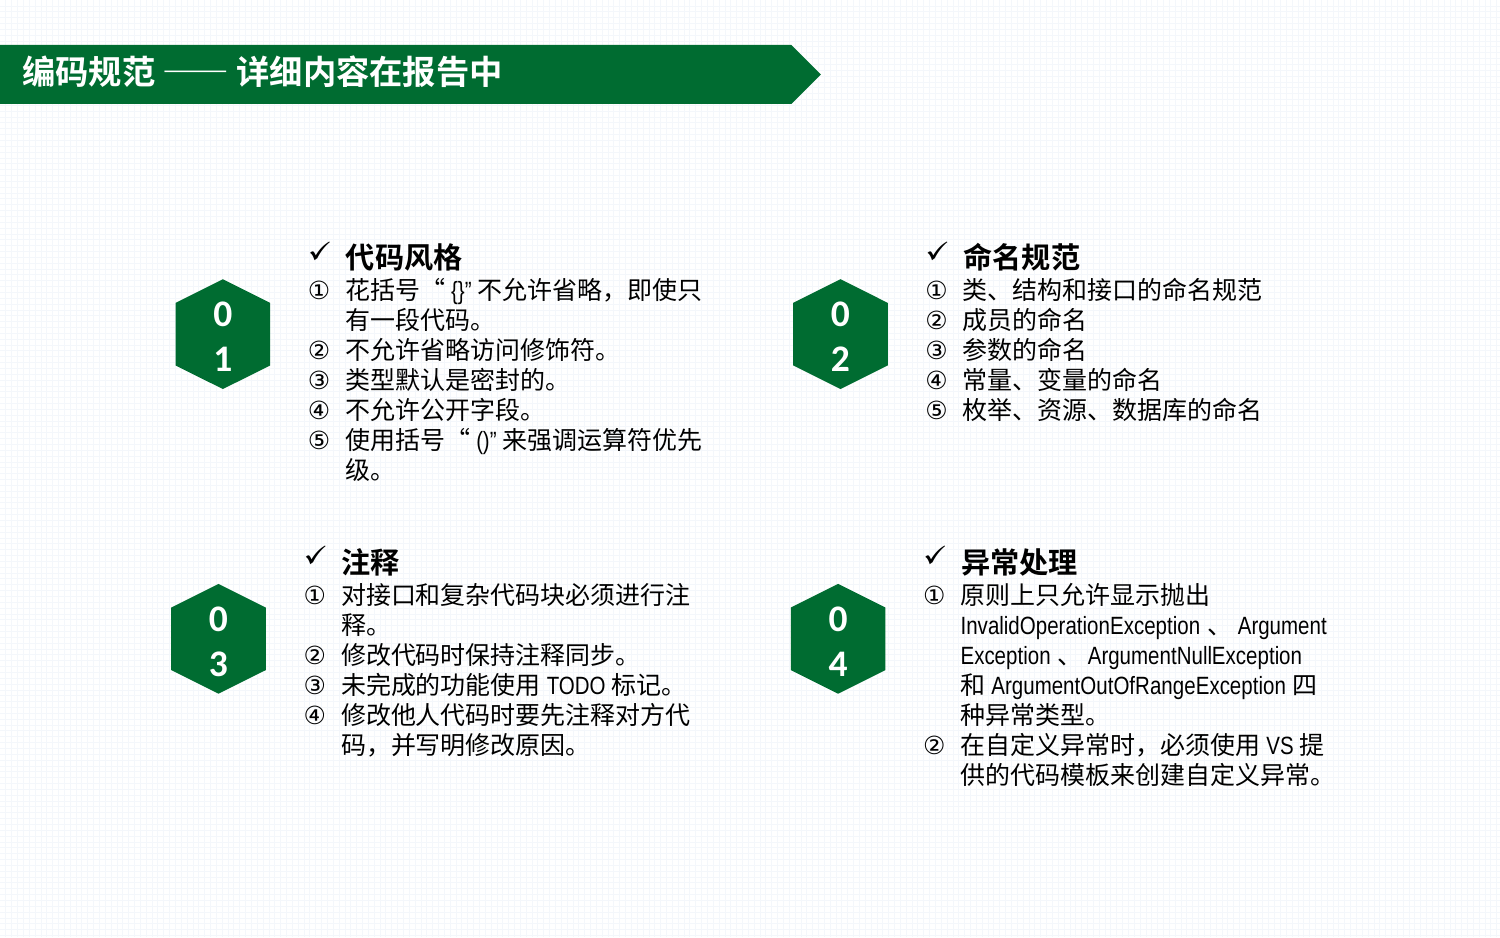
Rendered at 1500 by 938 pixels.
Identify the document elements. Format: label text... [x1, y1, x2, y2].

text_box 04 [788, 582, 888, 696]
text_box [0, 42, 823, 107]
text_box 02 [791, 277, 890, 391]
text_box 编码规范 —— 详细内容在报告中 [0, 43, 526, 99]
text_box 代码风格 花括号“{}”不允许省略，即使只有一段代码。 不允许省略访问修饰符。 类型默认是密封的。 不允许公开字段。 使用括号“()”来强调运算符优先级。 [293, 232, 731, 493]
text_box 命名规范 类、结构和接口的命名规范 成员的命名 参数的命名 常量、变量的命名 枚举、资源、数据库的命名 [910, 232, 1348, 448]
text_box 03 [169, 582, 268, 696]
text_box 异常处理 原则上只允许显示抛出InvalidOperationException、ArgumentException、ArgumentNullException和ArgumentOutOfRangeException四种异常类型。 在自定义异常时，必须使用VS提供的代码模板来创建自定义异常。 [908, 537, 1346, 871]
text_box 01 [173, 277, 273, 391]
text_box 注释 对接口和复杂代码块必须进行注释。 修改代码时保持注释同步。 未完成的功能使用TODO标记。 修改他人代码时要先注释对方代码，并写明修改原因。 [288, 537, 726, 776]
